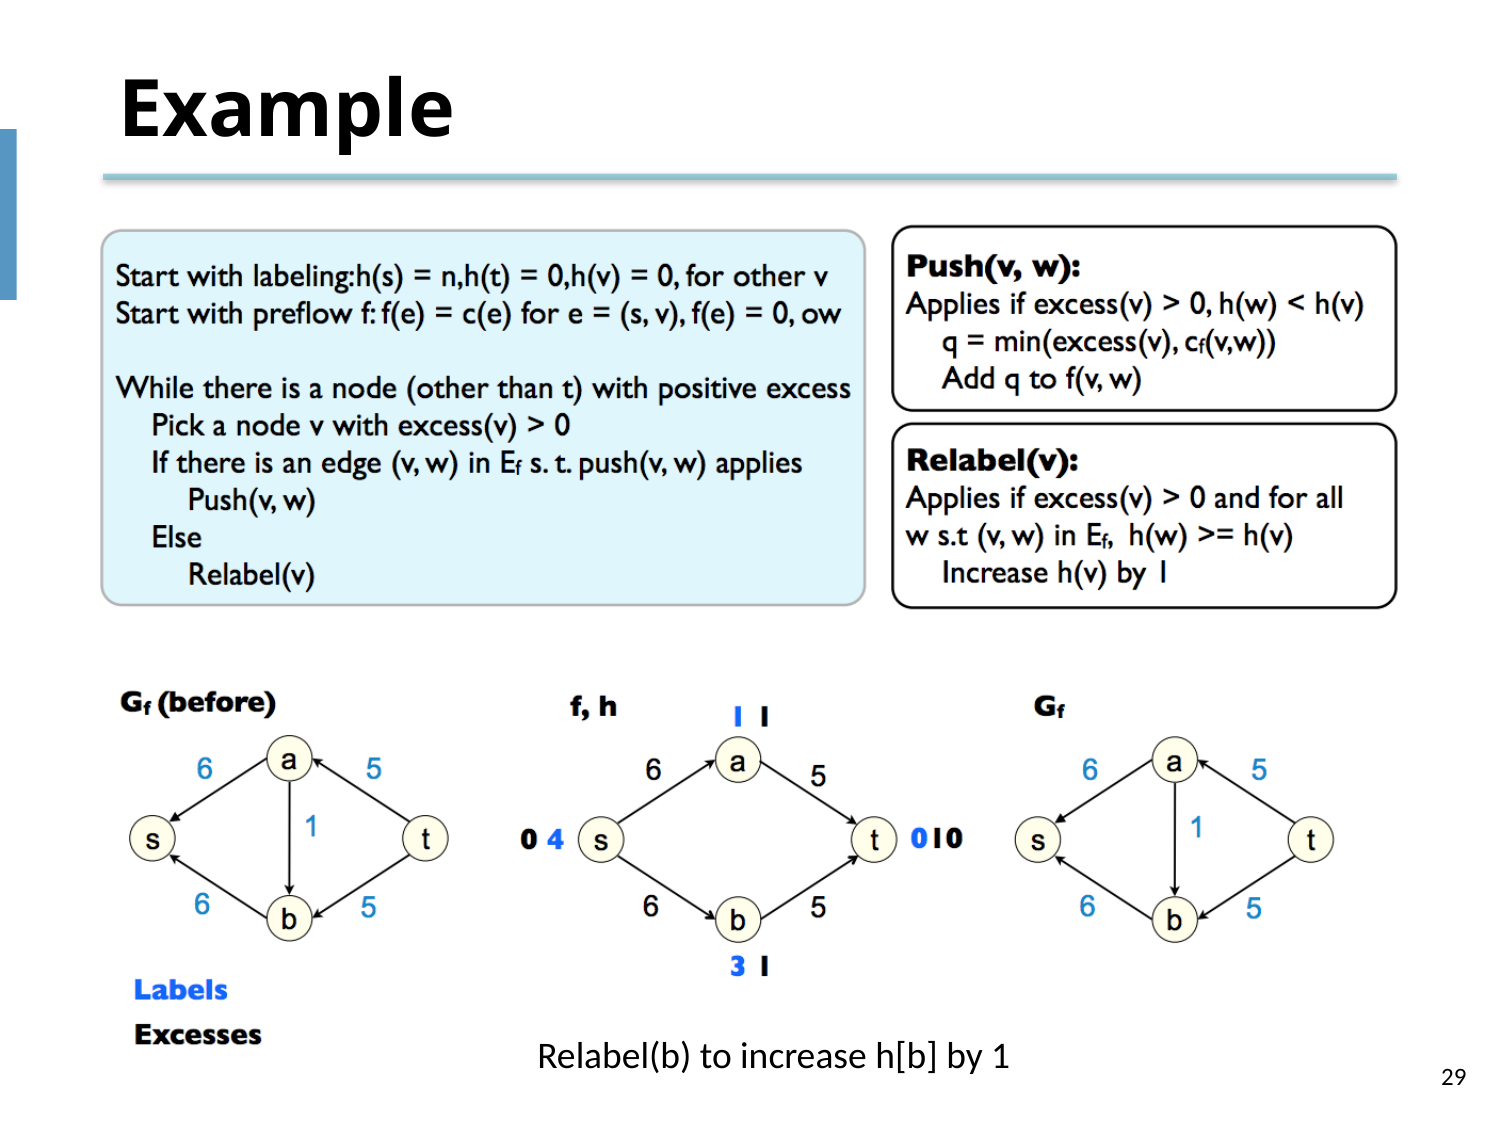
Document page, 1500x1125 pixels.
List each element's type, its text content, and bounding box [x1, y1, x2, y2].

slide_number 29 [1131, 1045, 1482, 1106]
title Example [103, 25, 1397, 185]
text_box Relabel(b) to increase h[b] by 1 [522, 1063, 1335, 1084]
picture [96, 218, 1404, 1055]
